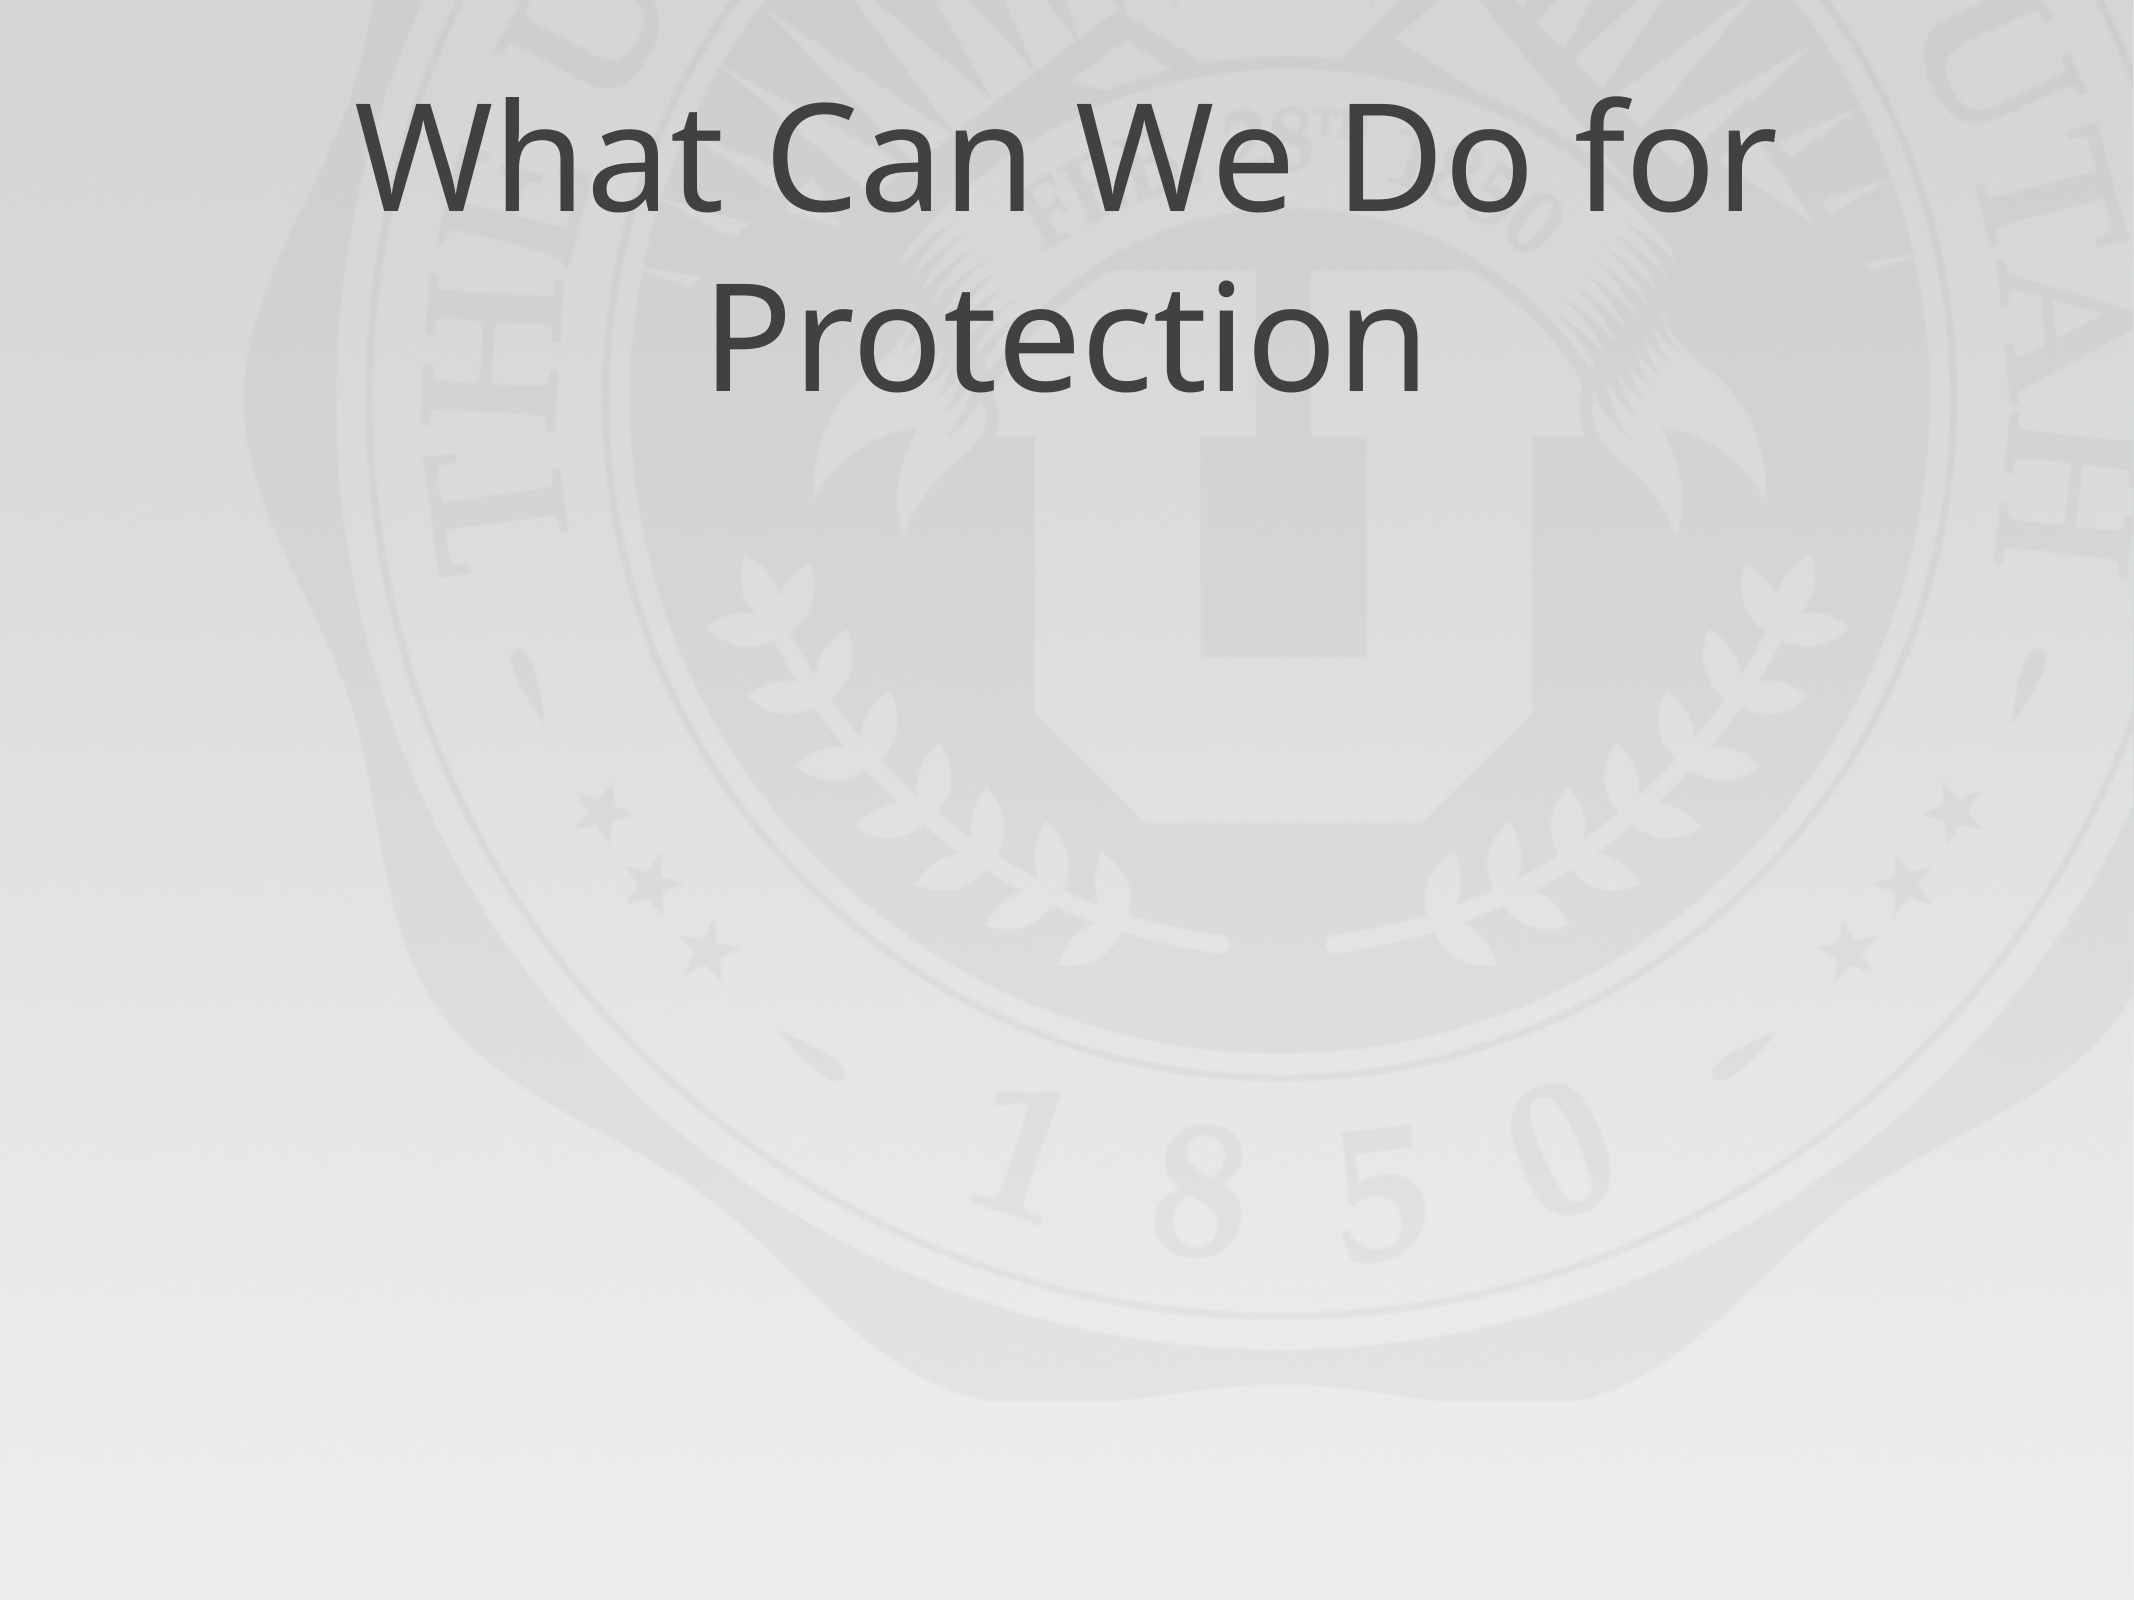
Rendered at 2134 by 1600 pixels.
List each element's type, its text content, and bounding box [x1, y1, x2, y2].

picture [0, 0, 2134, 1600]
title What Can We Do for Protection [58, 41, 2075, 442]
